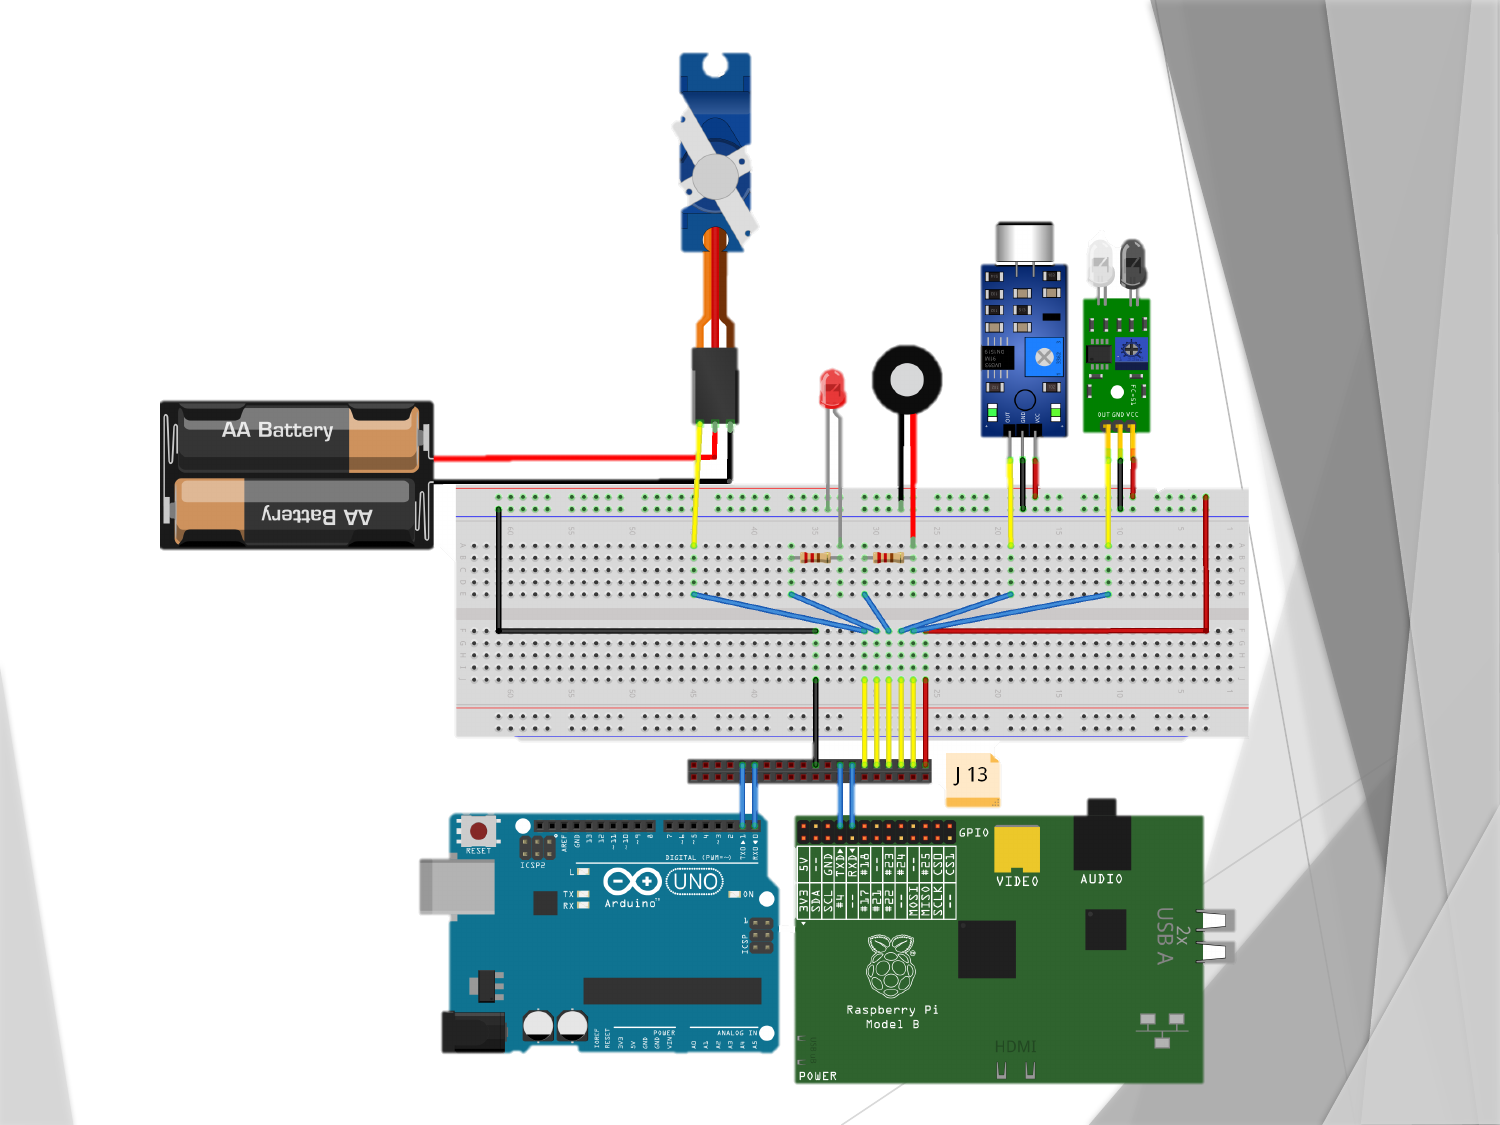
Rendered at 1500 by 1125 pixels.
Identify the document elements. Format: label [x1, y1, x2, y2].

picture [160, 38, 1249, 1125]
